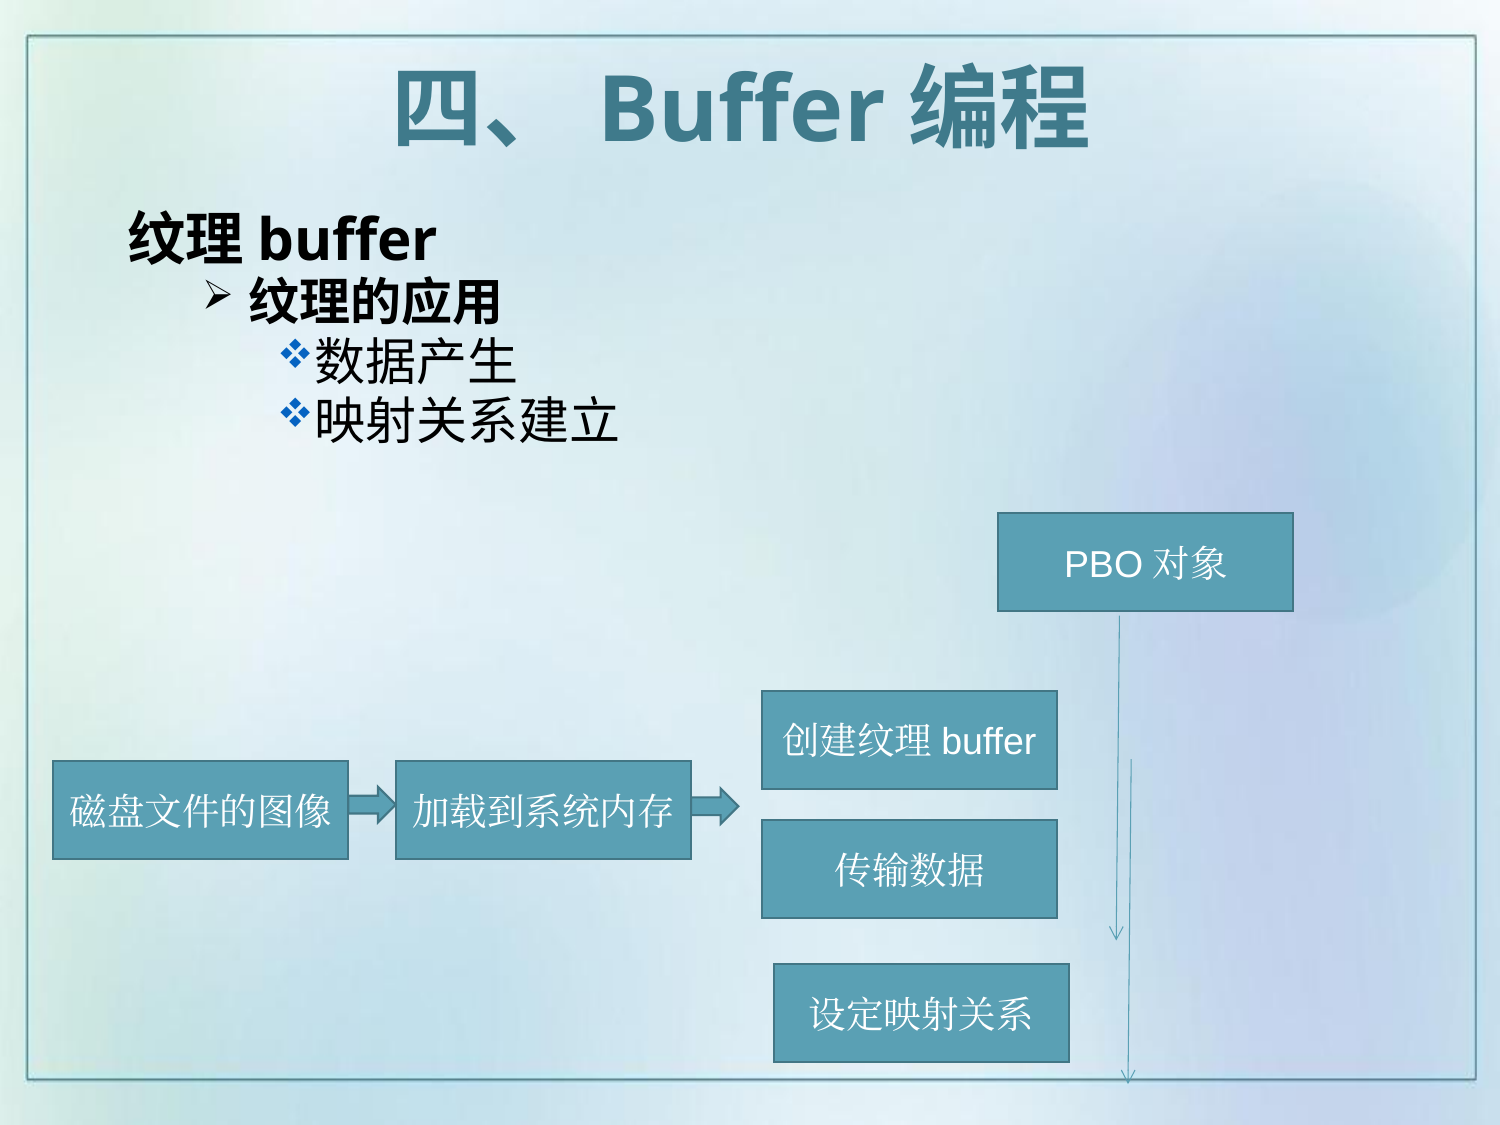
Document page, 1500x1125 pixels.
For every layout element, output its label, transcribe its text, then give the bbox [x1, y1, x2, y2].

text_box 创建纹理buffer [761, 690, 1058, 790]
text_box 纹理buffer 纹理的应用 数据产生 映射关系建立 [112, 208, 1308, 626]
text_box 传输数据 [761, 819, 1058, 919]
text_box [347, 784, 398, 825]
text_box [690, 786, 740, 827]
text_box 设定映射关系 [773, 963, 1070, 1063]
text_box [1127, 759, 1132, 1085]
text_box PBO对象 [997, 512, 1294, 612]
picture [0, 0, 1500, 1125]
text_box 磁盘文件的图像 [52, 760, 349, 860]
text_box 加载到系统内存 [395, 760, 692, 860]
text_box 四、Buffer编程 [41, 42, 1443, 168]
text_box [1116, 615, 1120, 941]
